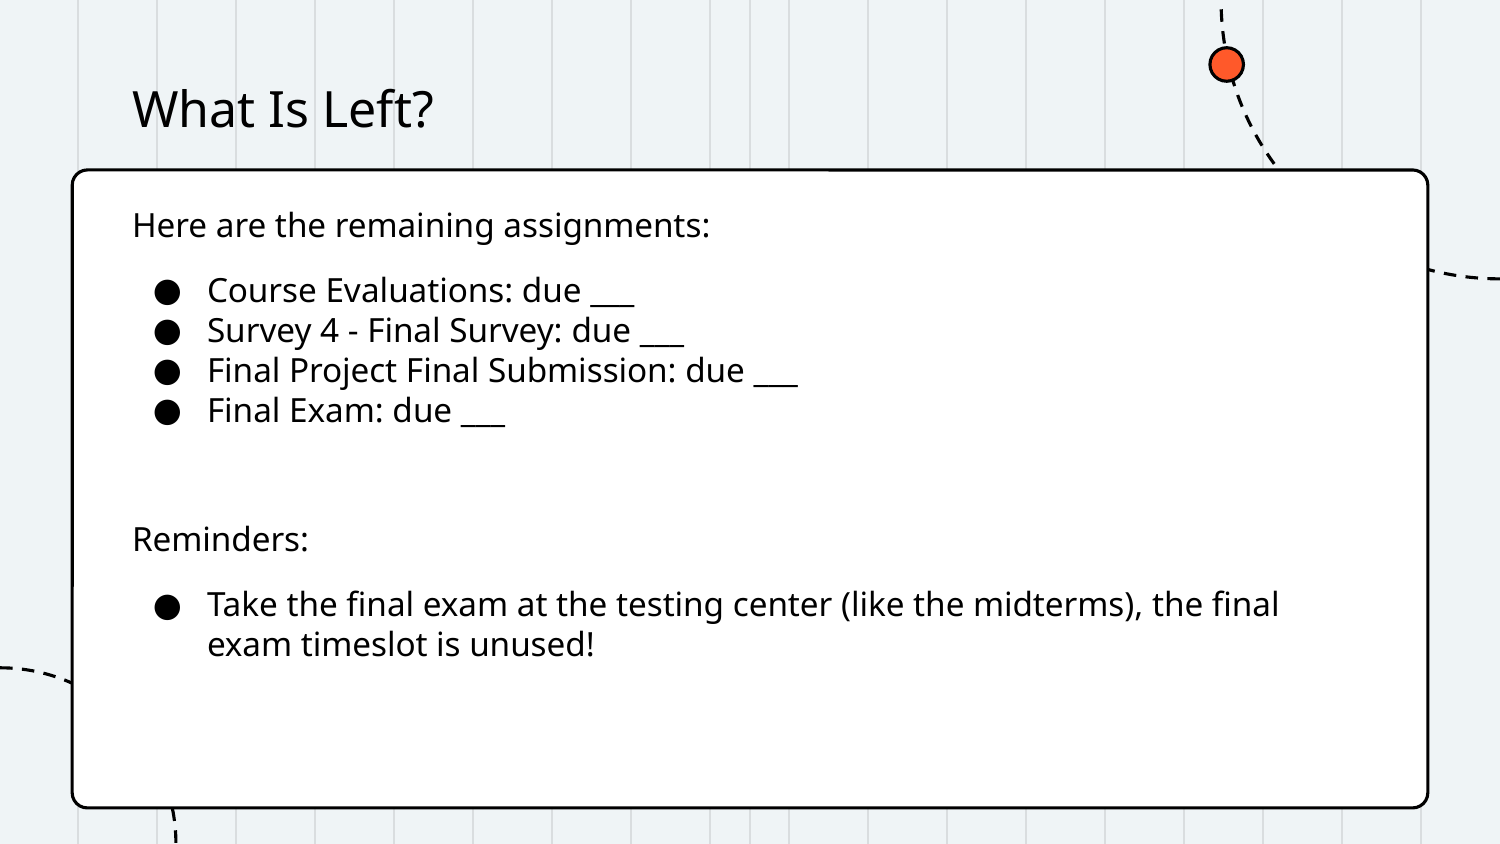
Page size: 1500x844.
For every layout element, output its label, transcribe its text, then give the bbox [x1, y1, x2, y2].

title What Is Left? [117, 62, 1383, 157]
list Here are the remaining assignments: Course Evaluations: due ___ Survey 4 - Final Survey: due ___ Final Project Final Submission: due ___ Final Exam: due ___ Reminders: Take the final exam at the testing center (like the midterms), the final exam timeslot is unused! [117, 189, 1383, 750]
